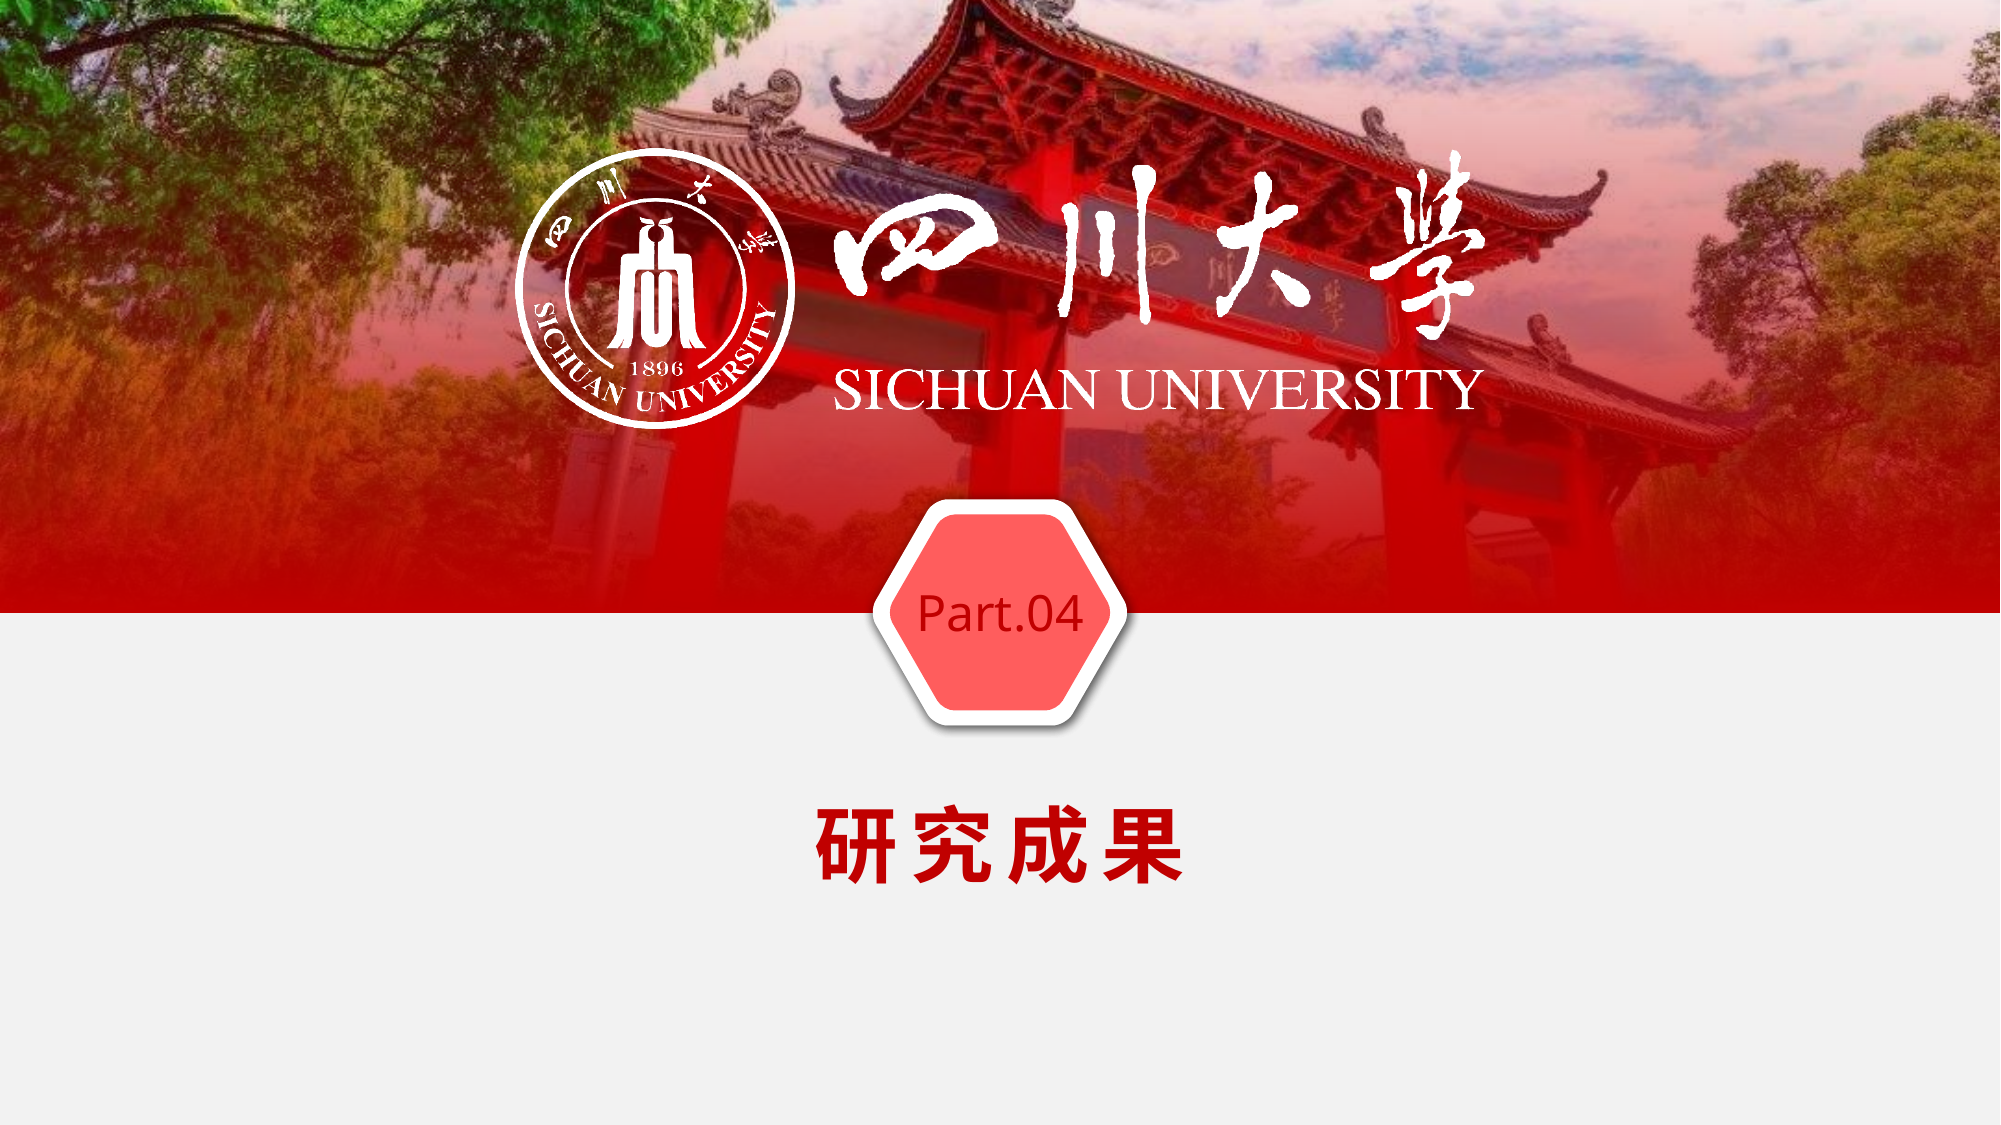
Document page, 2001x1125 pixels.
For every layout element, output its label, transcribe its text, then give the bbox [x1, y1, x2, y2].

text_box 研究成果 [545, 785, 1455, 901]
picture [0, 0, 2000, 613]
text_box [872, 499, 1127, 726]
